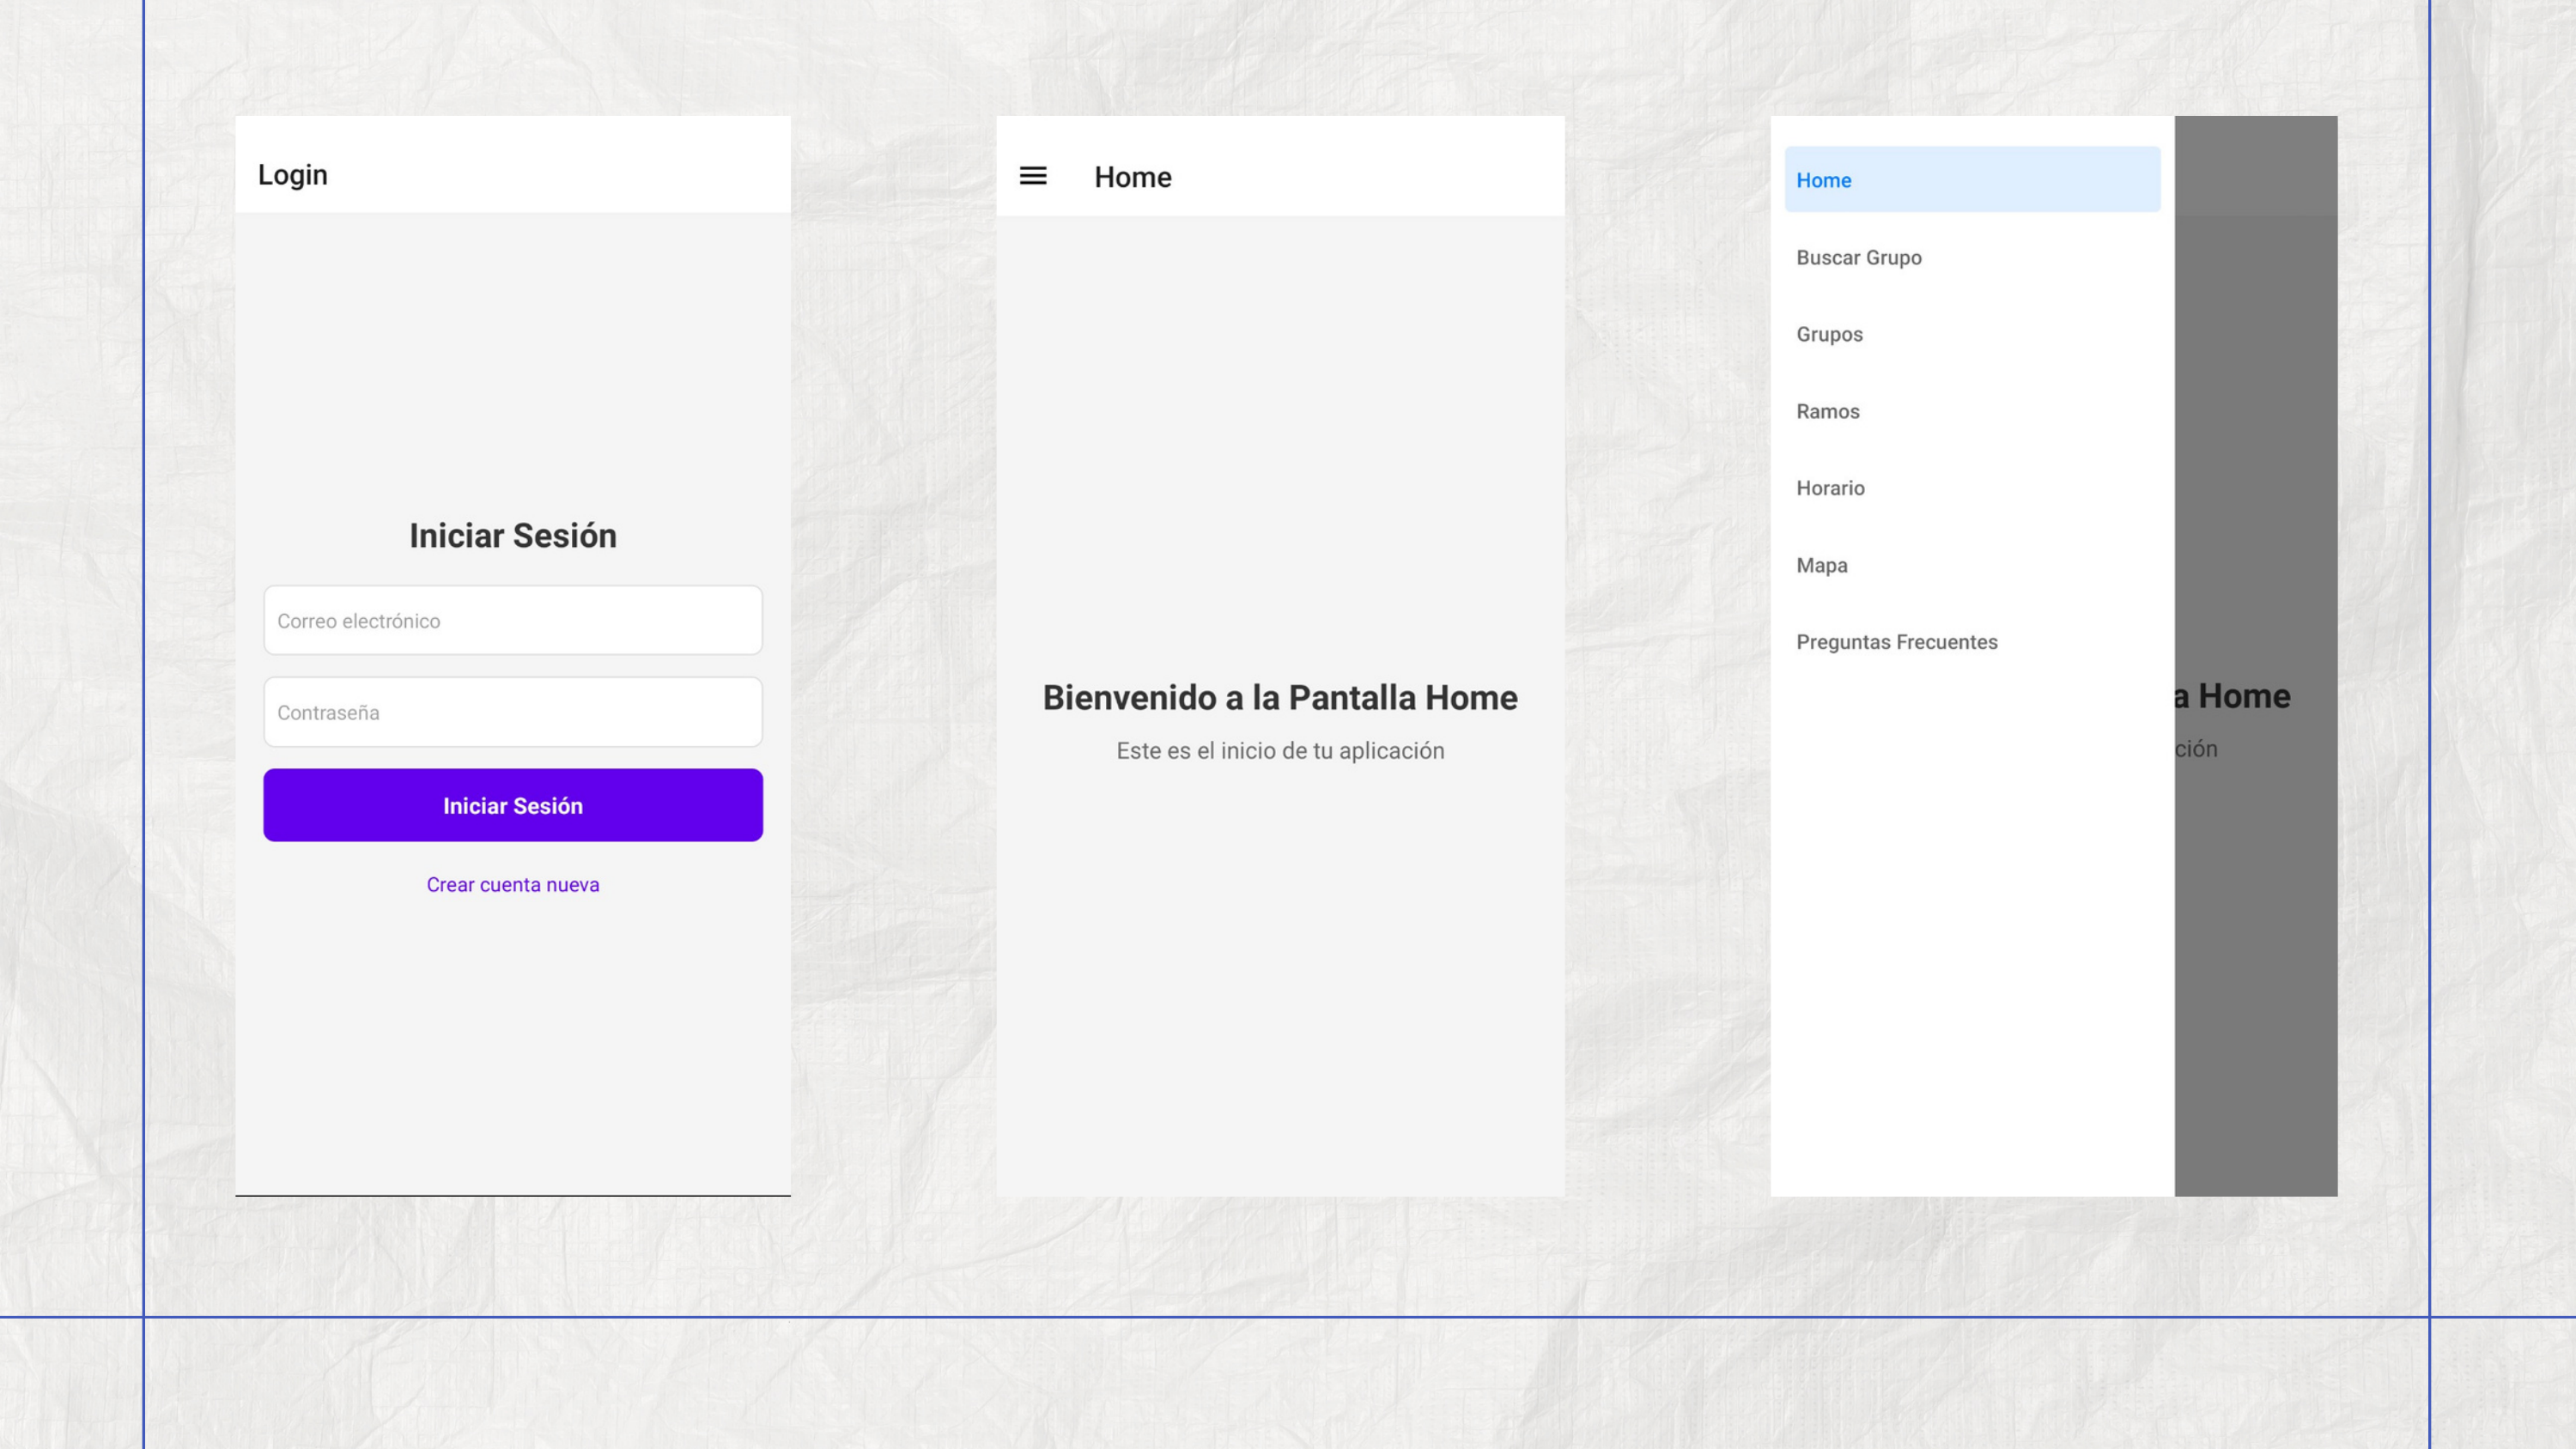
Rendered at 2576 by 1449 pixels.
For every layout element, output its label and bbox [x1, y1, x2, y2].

text_box [144, 0, 2429, 1317]
text_box [2430, 1318, 2576, 1449]
text_box [0, 1318, 143, 1449]
text_box [996, 116, 1565, 1197]
text_box [0, 0, 143, 1317]
text_box [2430, 0, 2576, 1317]
text_box [235, 116, 792, 1197]
text_box [1771, 116, 2338, 1197]
text_box [144, 1318, 2429, 1449]
